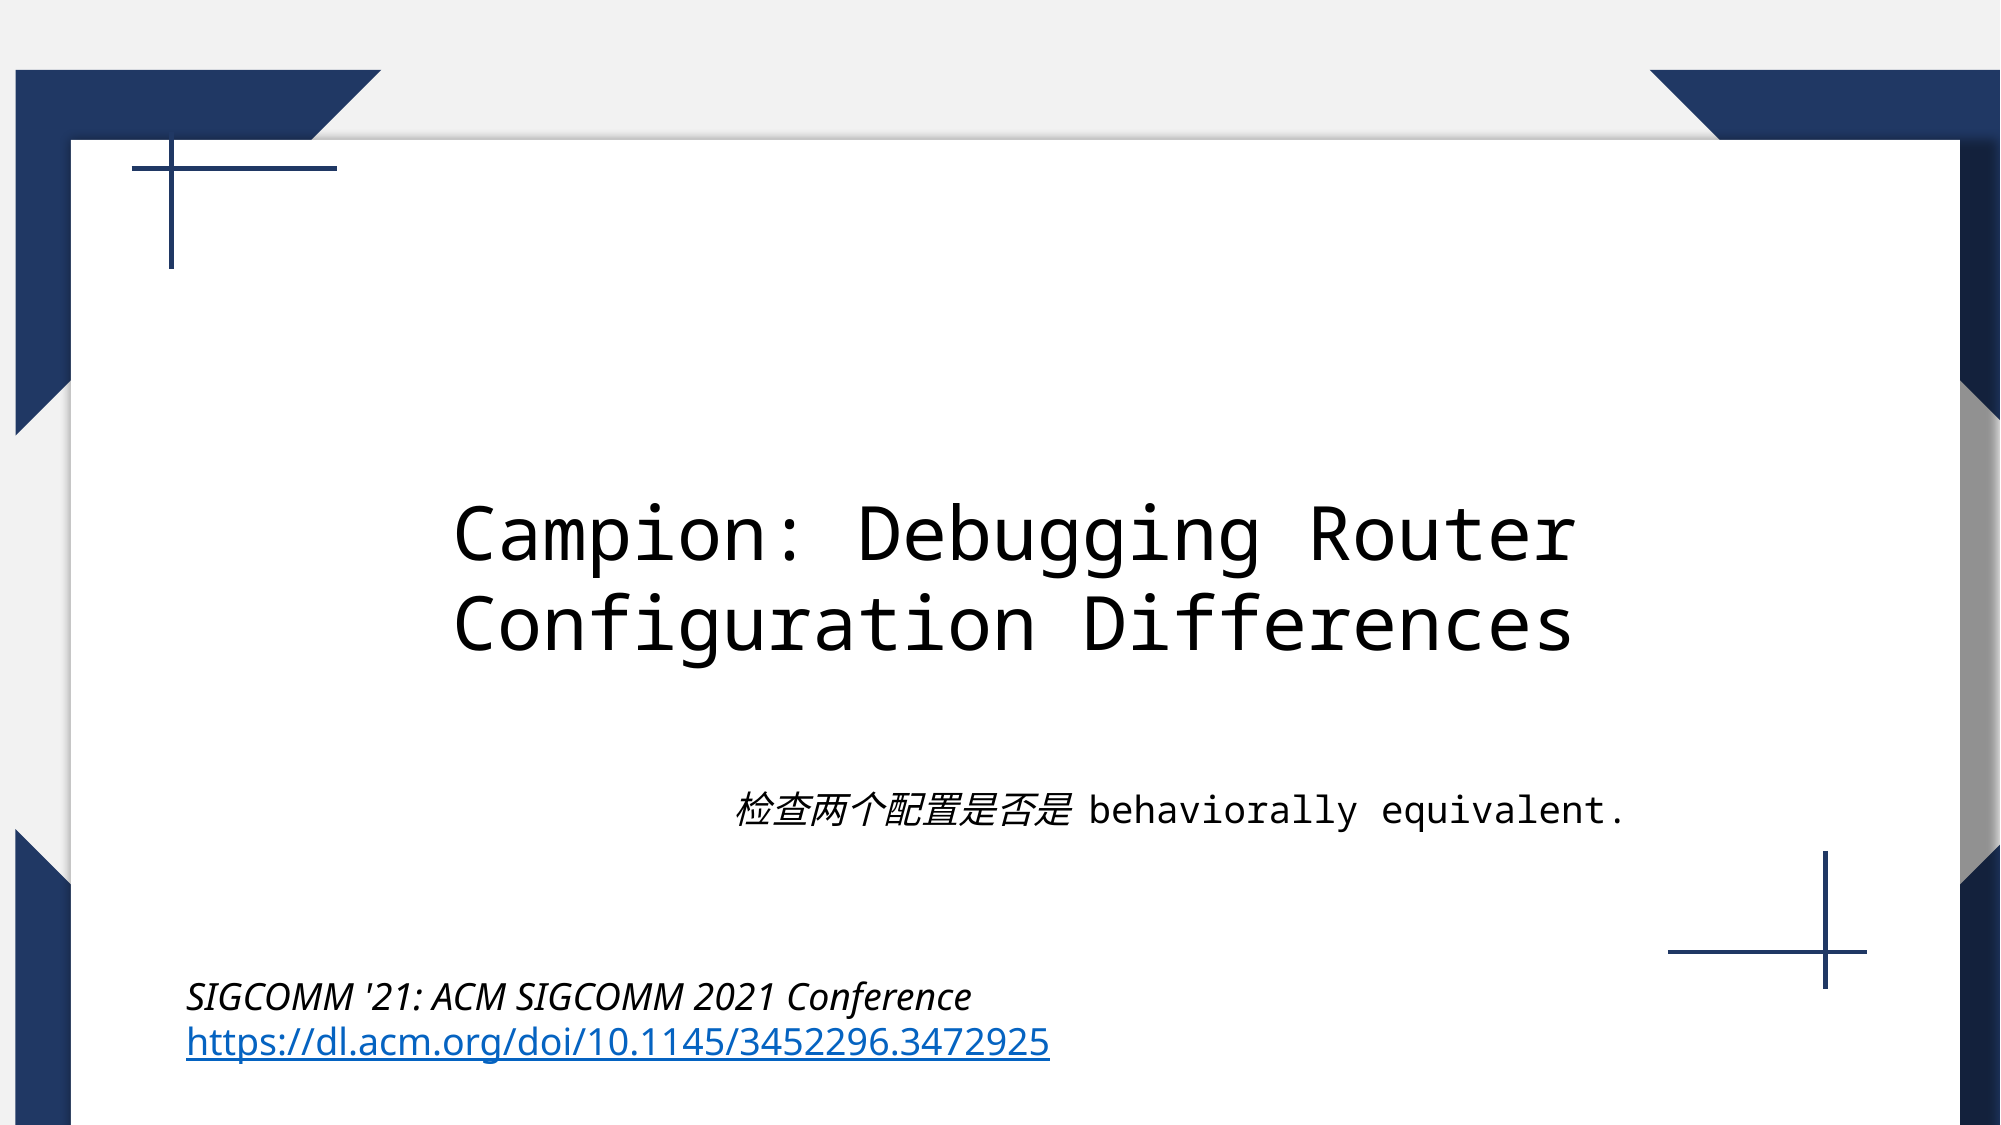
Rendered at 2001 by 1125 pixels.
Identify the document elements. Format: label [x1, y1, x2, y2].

text_box [15, 69, 2000, 1125]
text_box [131, 131, 1868, 989]
